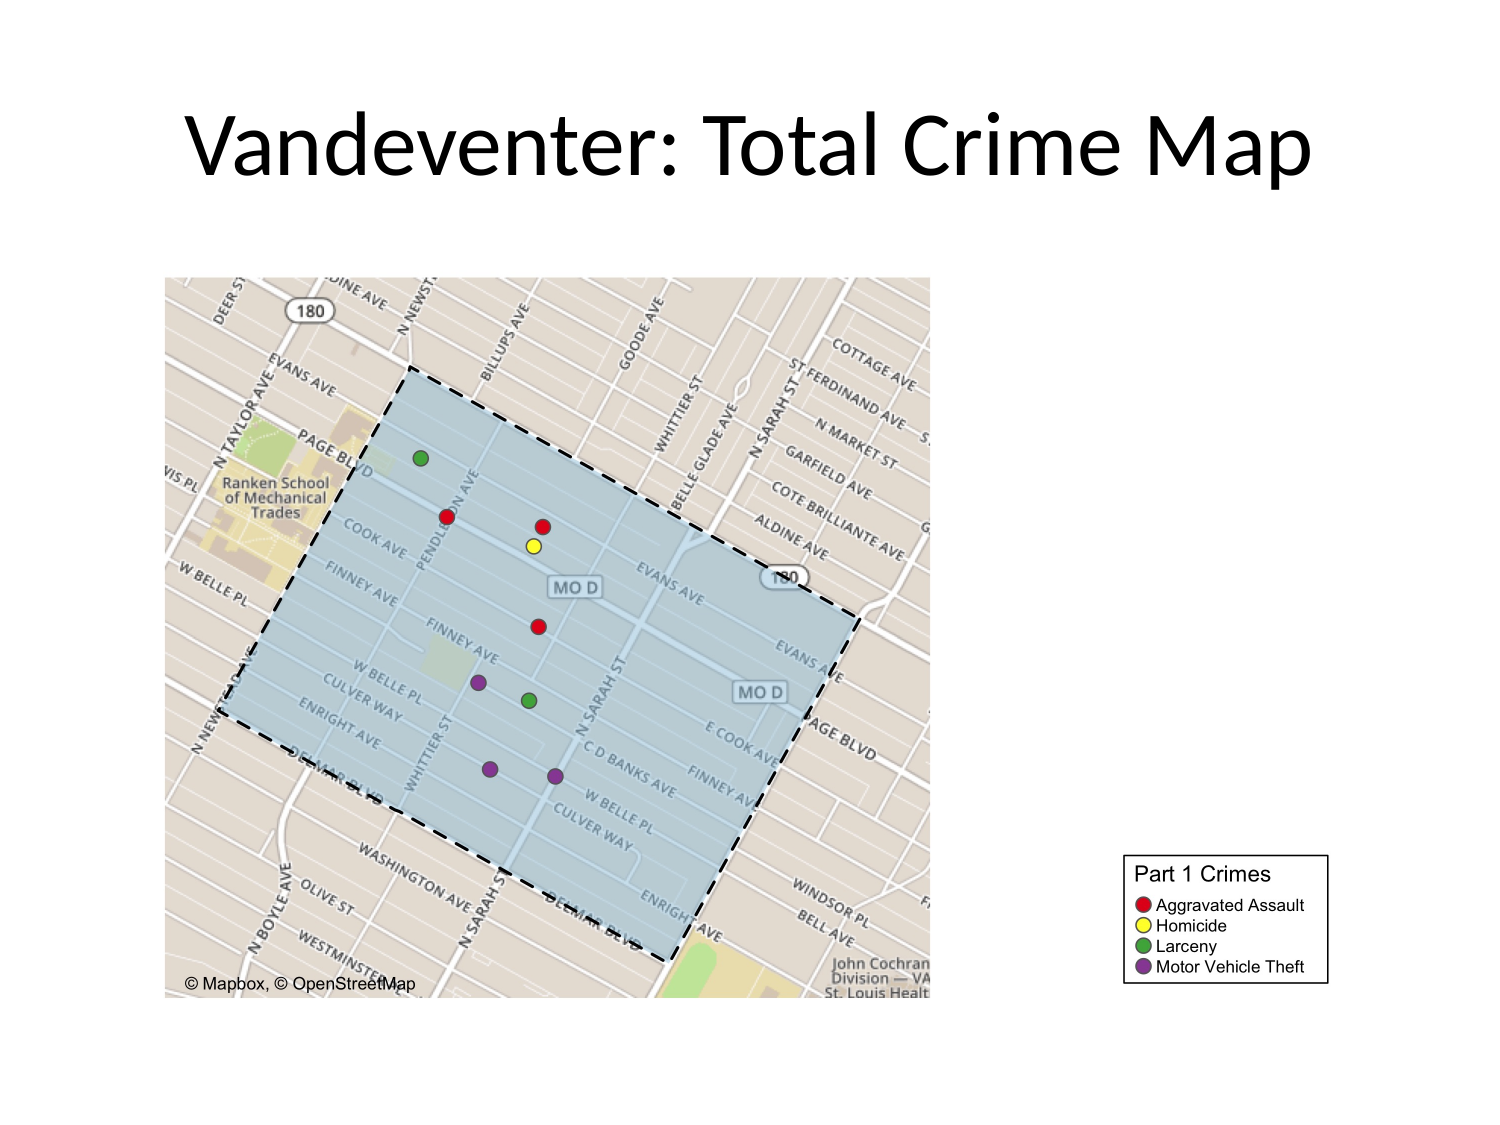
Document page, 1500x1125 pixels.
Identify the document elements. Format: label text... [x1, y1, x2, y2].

title Vandeventer: Total Crime Map [75, 45, 1425, 233]
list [74, 262, 1426, 1013]
